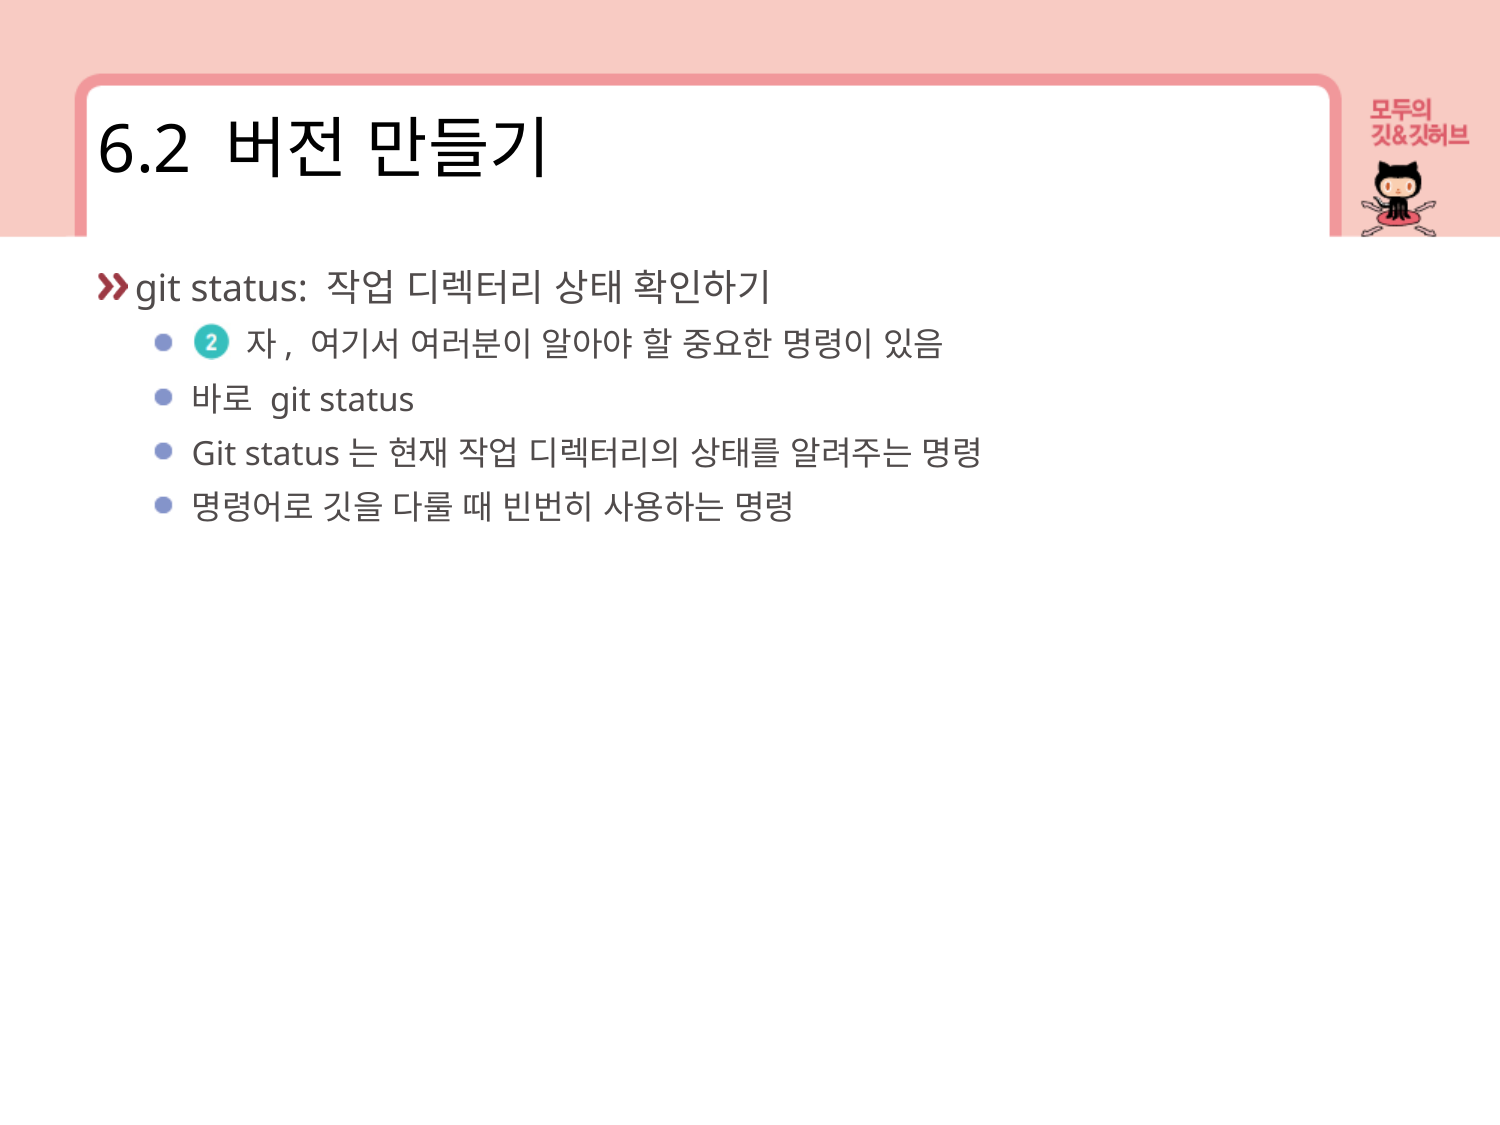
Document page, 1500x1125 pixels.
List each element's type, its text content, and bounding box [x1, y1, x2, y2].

picture [0, 0, 1500, 1125]
text_box git status: 작업 디렉터리 상태 확인하기 자, 여기서 여러분이 알아야 할 중요한 명령이 있음 바로 git status Git status는 현재 작업 디렉터리의 상태를 알려주는 명령 명령어로 깃을 다룰 때 빈번히 사용하는 명령 [82, 252, 1413, 1067]
text_box 6.2 버전 만들기 [82, 61, 1413, 193]
